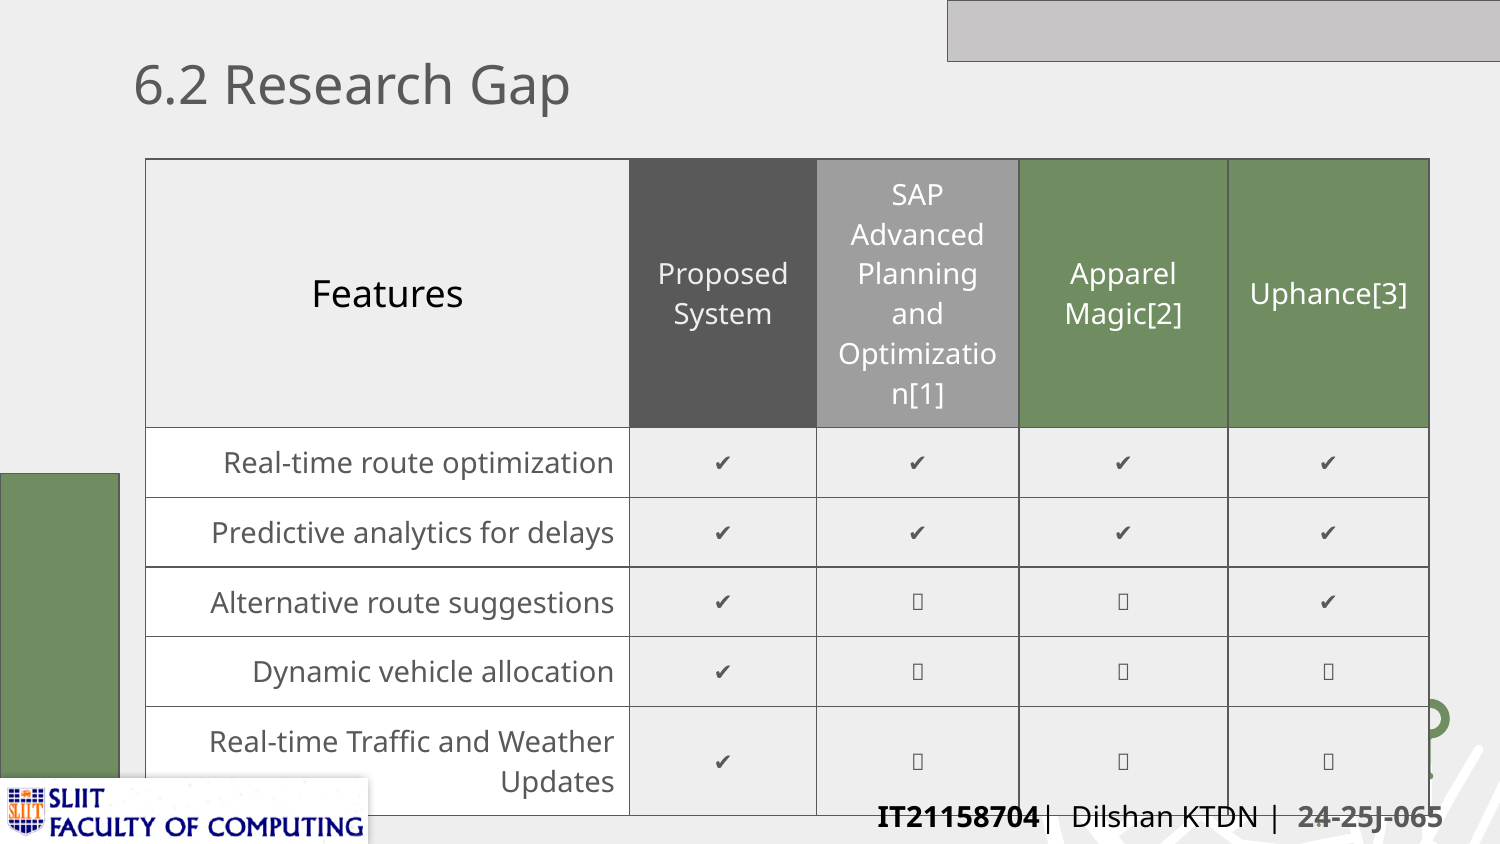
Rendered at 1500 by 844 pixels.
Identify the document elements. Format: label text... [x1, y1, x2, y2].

table_cell ❌ [1229, 637, 1428, 706]
table_cell ✔️ [630, 568, 816, 636]
table_cell ✔️ [630, 637, 816, 706]
table_header Proposed System [630, 160, 816, 427]
table_cell ✔️ [1020, 428, 1227, 497]
table_cell ❌ [1020, 637, 1227, 706]
table_cell ✔️ [1229, 428, 1428, 497]
table_cell ✔️ [1229, 498, 1428, 566]
table_cell ❌ [1229, 707, 1428, 776]
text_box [0, 777, 1500, 844]
table_cell ❌ [817, 568, 1018, 636]
table_cell ✔️ [1229, 568, 1428, 636]
table_cell ❌ [1020, 568, 1227, 636]
table_cell Predictive analytics for delays [146, 498, 629, 566]
table_cell Real-time Traffic and Weather Updates [146, 707, 629, 776]
table_header Apparel Magic[2] [1020, 160, 1227, 427]
table_cell ✔️ [630, 428, 816, 497]
table_header Features [146, 160, 629, 427]
table_cell ✔️ [817, 498, 1018, 566]
table_cell ❌ [817, 637, 1018, 706]
table_cell ❌ [817, 707, 1018, 776]
table_cell ✔️ [630, 498, 816, 566]
title 6.2 Research Gap [118, 35, 1382, 130]
table_cell Dynamic vehicle allocation [146, 637, 629, 706]
table_cell ✔️ [817, 428, 1018, 497]
table_cell Real-time route optimization [146, 428, 629, 497]
table_header Uphance[3] [1229, 160, 1428, 427]
table_cell ✔️ [630, 707, 816, 776]
table_cell Alternative route suggestions [146, 568, 629, 636]
table_cell ❌ [1020, 707, 1227, 776]
table_cell ✔️ [1020, 498, 1227, 566]
table_header SAP Advanced Planning and Optimization[1] [817, 160, 1018, 427]
